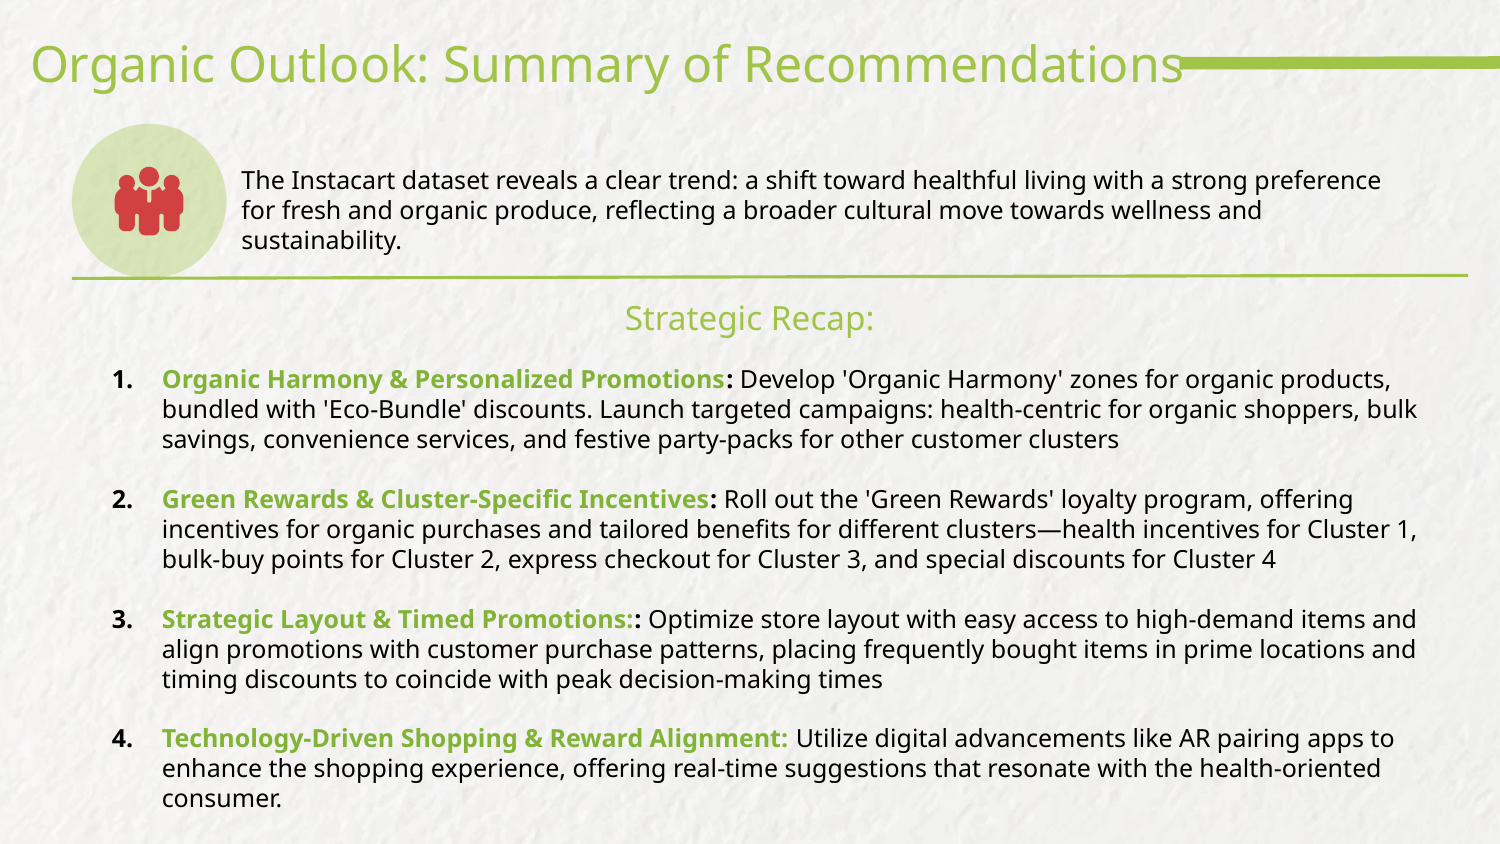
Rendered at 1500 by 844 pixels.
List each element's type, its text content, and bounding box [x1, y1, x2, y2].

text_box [114, 166, 184, 236]
picture [0, 0, 1500, 844]
subtitle The Instacart dataset reveals a clear trend: a shift toward healthful living with a strong preference for fresh and organic produce, reflecting a broader cultural move towards wellness and sustainability. [226, 149, 1426, 263]
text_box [71, 275, 1469, 279]
text_box [71, 123, 227, 273]
title Organic Outlook: Summary of Recommendations [15, 8, 1299, 108]
title Strategic Recap: [62, 294, 1438, 341]
subtitle Organic Harmony & Personalized Promotions: Develop 'Organic Harmony' zones for organic products, bundled with 'Eco-Bundle' discounts. Launch targeted campaigns: health-centric for organic shoppers, bulk savings, convenience services, and festive party-packs for other customer clusters Green Rewards & Cluster-Specific Incentives: Roll out the 'Green Rewards' loyalty program, offering incentives for organic purchases and tailored benefits for different clusters—health incentives for Cluster 1, bulk-buy points for Cluster 2, express checkout for Cluster 3, and special discounts for Cluster 4 Strategic Layout & Timed Promotions:: Optimize store layout with easy access to high-demand items and align promotions with customer purchase patterns, placing frequently bought items in prime locations and timing discounts to coincide with peak decision-making times Technology-Driven Shopping & Reward Alignment: Utilize digital advancements like AR pairing apps to enhance the shopping experience, offering real-time suggestions that resonate with the health-oriented consumer. [71, 348, 1469, 844]
